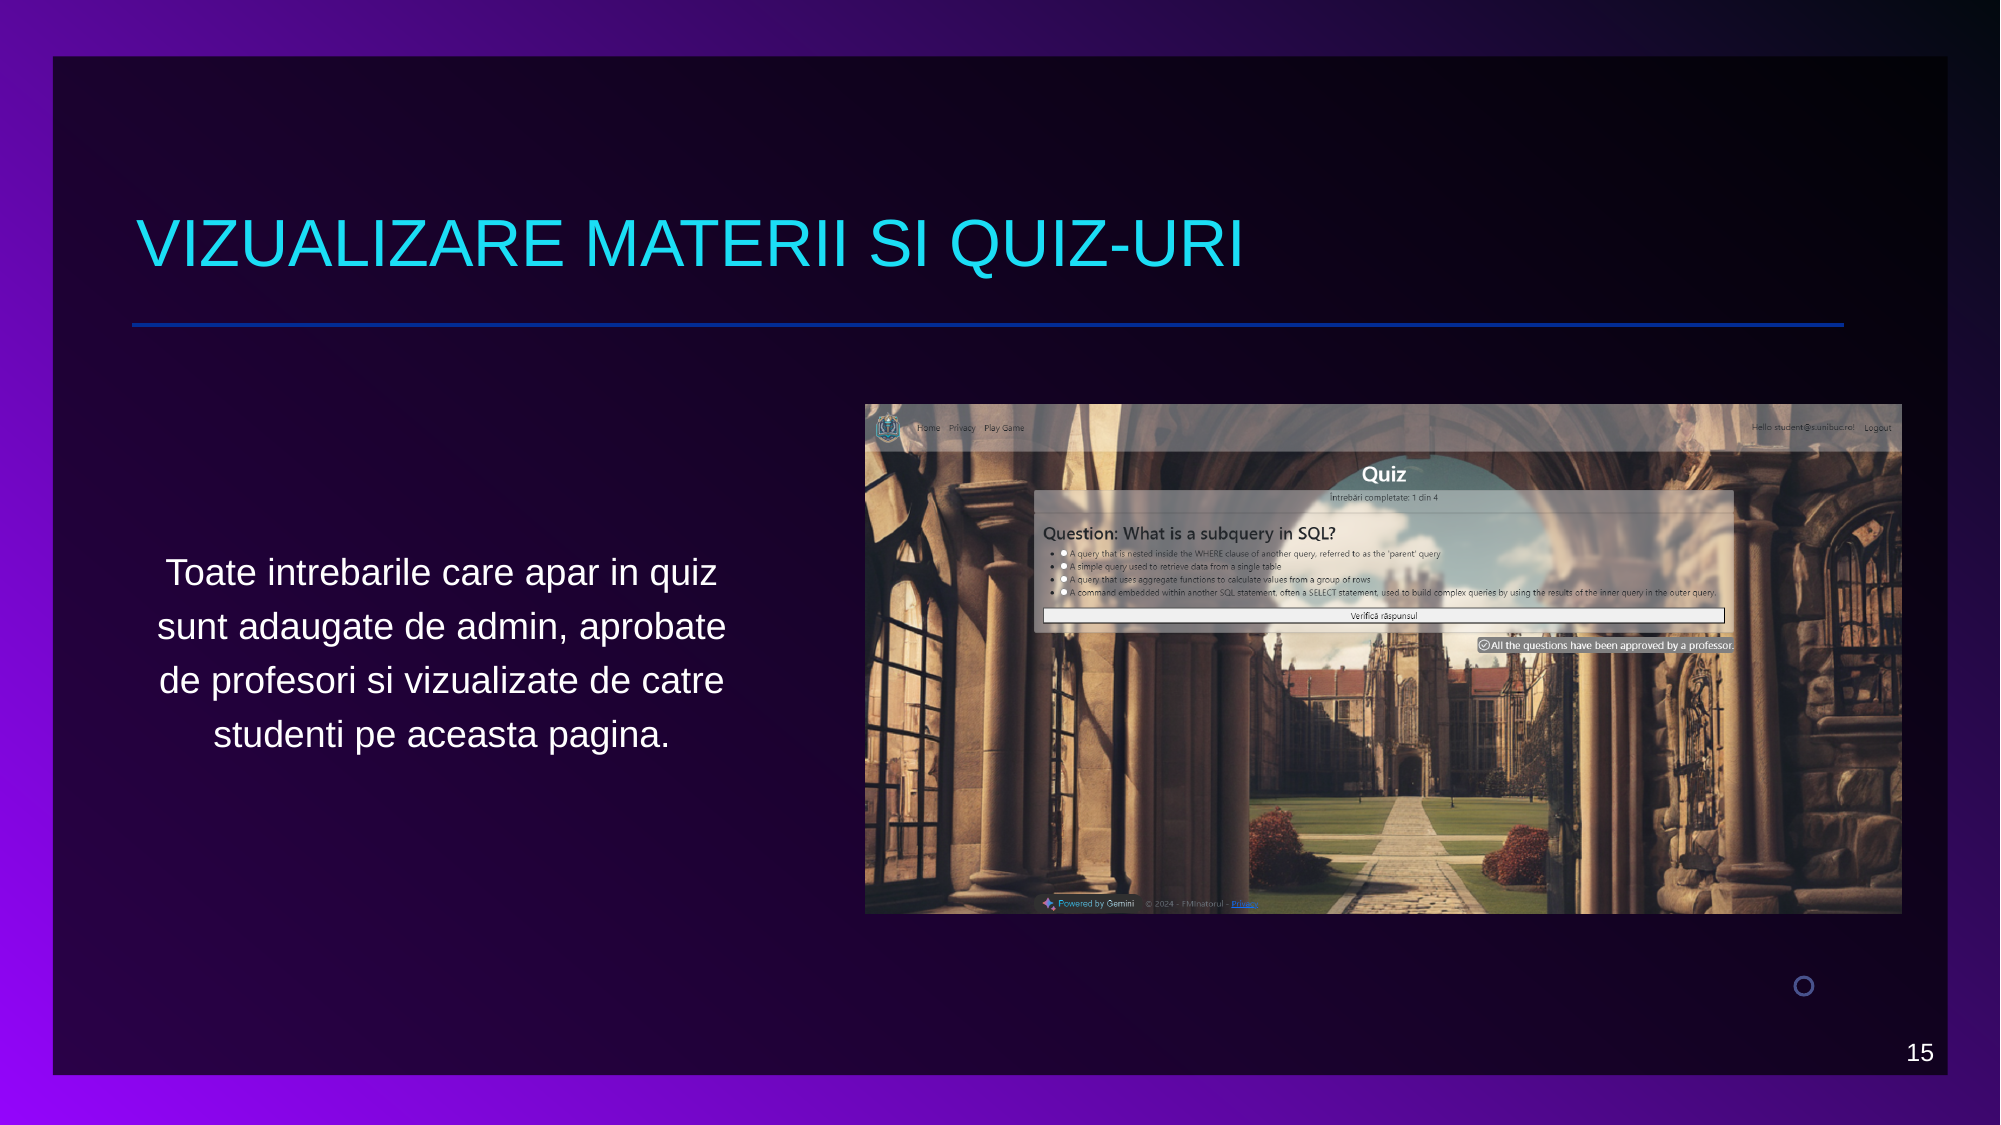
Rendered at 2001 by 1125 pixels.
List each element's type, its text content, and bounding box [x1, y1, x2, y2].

title VIZUALIZARE MATERII SI QUIZ-URI [121, 70, 1845, 289]
slide_number 15 [1499, 1021, 1950, 1082]
picture [865, 404, 1902, 915]
list Toate intrebarile care apar in quiz sunt adaugate de admin, aprobate de profesori si vizualizate de catre studenti pe aceasta pagina. [132, 531, 752, 1125]
